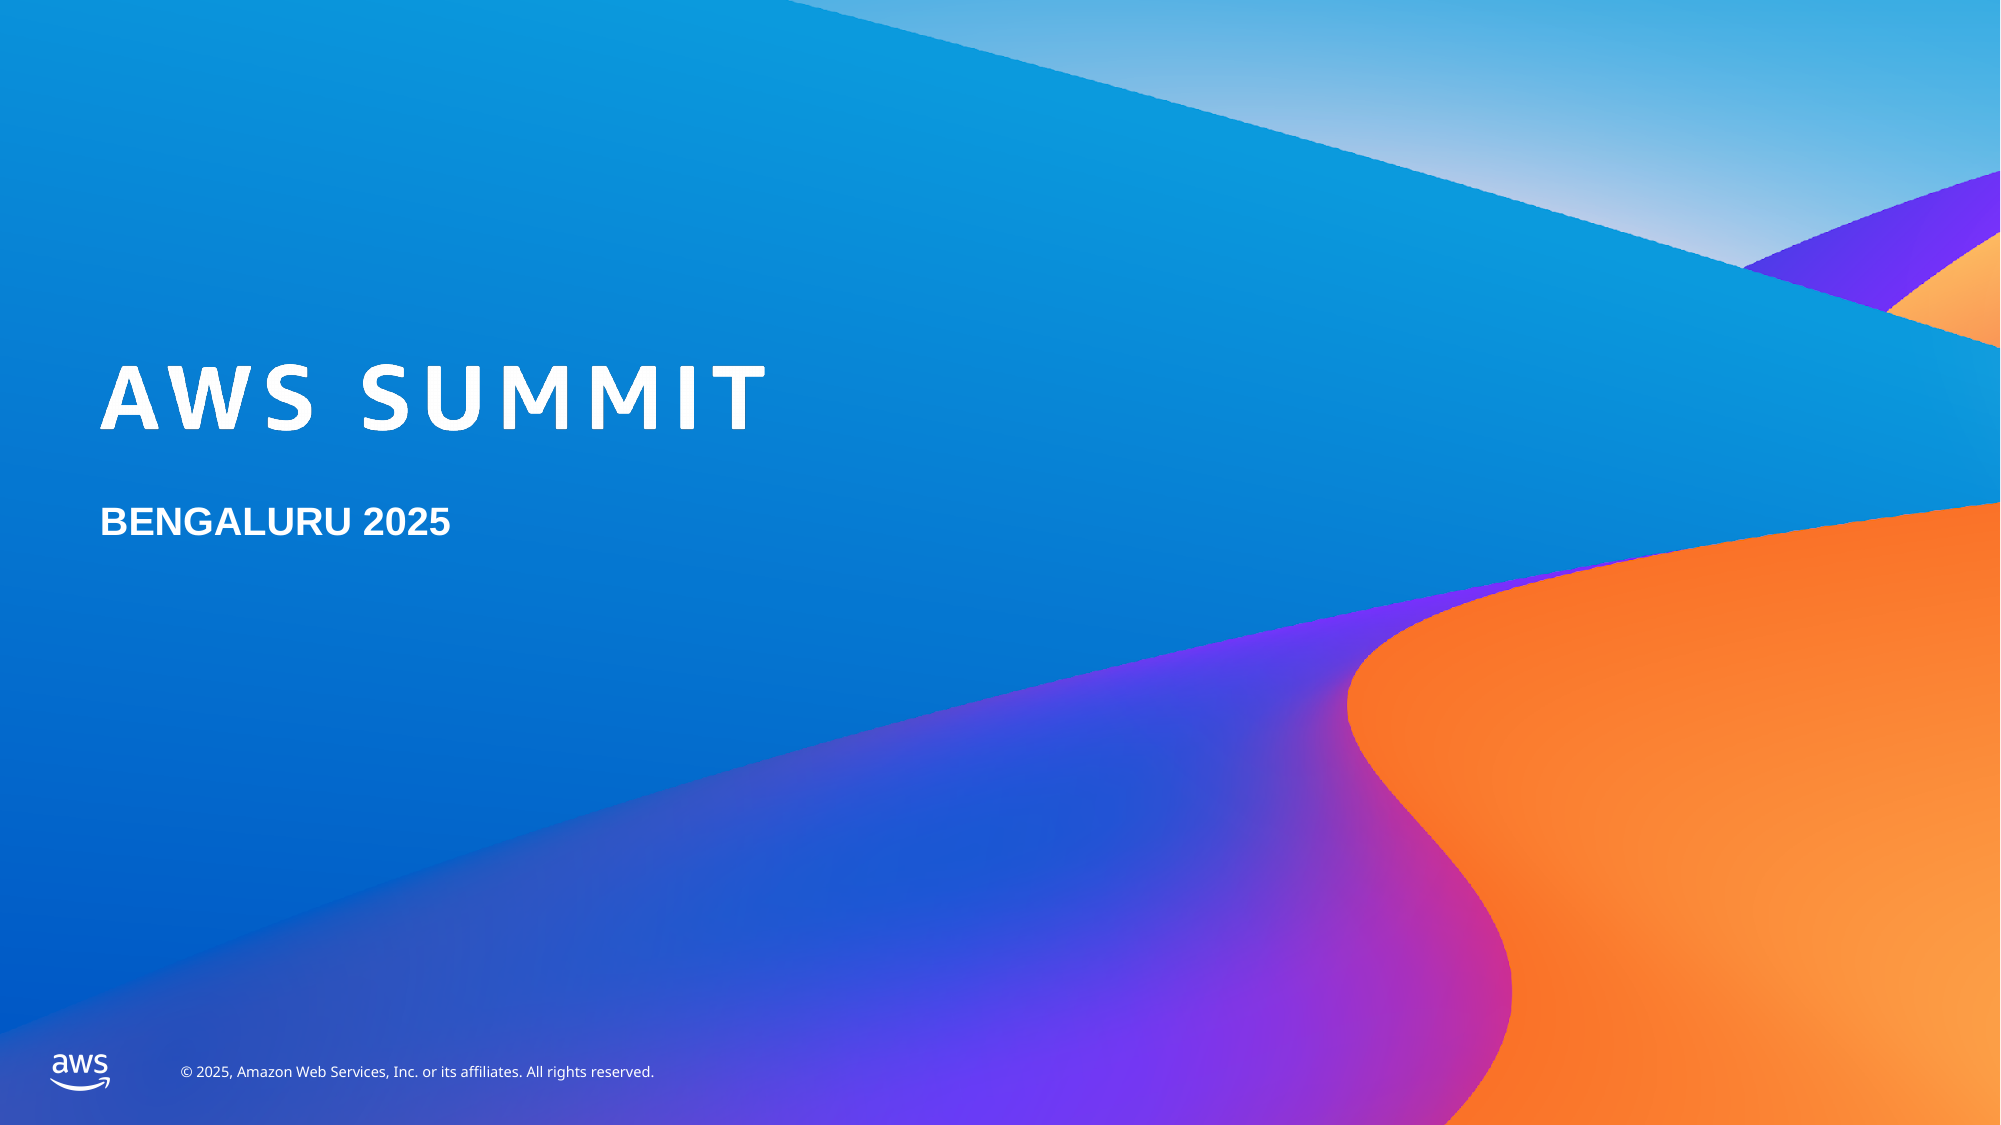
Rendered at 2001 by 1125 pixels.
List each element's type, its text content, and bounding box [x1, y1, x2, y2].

picture [793, 0, 2001, 347]
list BENGALURU 2025 [99, 493, 706, 1125]
picture [0, 0, 2001, 1125]
picture [1991, 348, 2001, 392]
